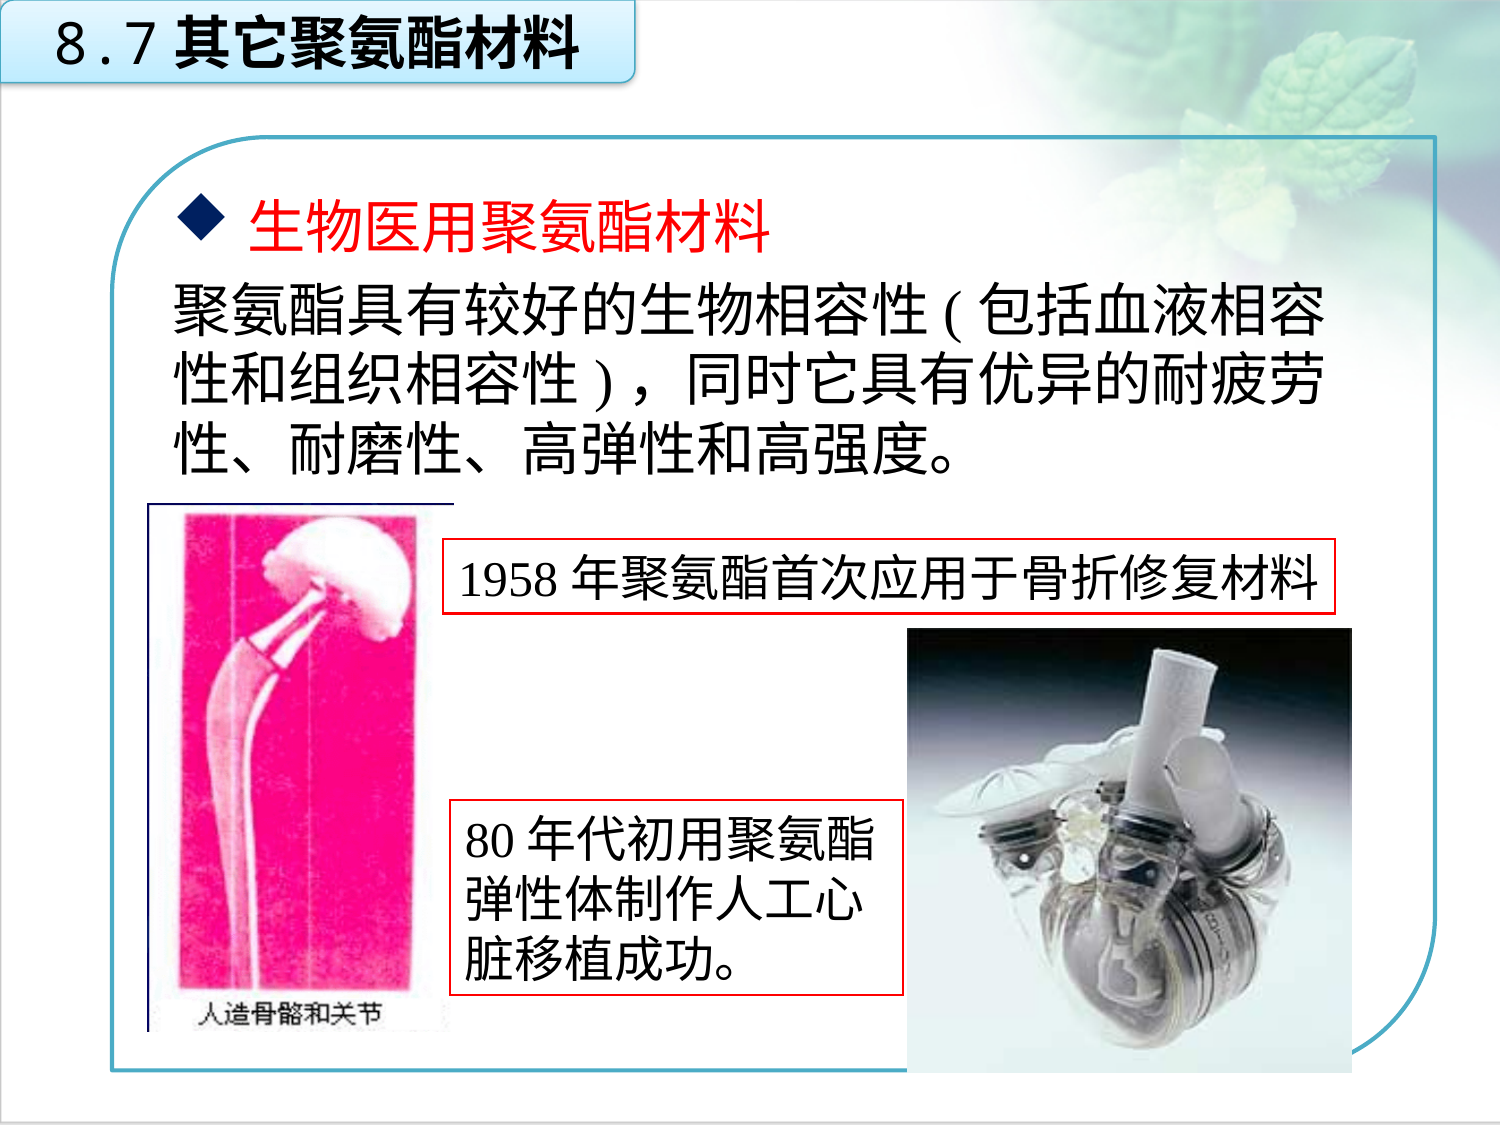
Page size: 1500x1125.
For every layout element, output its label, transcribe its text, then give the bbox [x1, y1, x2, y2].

text_box 1958年聚氨酯首次应用于骨折修复材料 [458, 538, 1335, 614]
text_box 8.7其它聚氨酯材料 [0, 0, 636, 84]
text_box 80年代初用聚氨酯弹性体制作人工心脏移植成功。 [458, 800, 902, 996]
picture [0, 0, 1500, 1125]
text_box 生物医用聚氨酯材料 聚氨酯具有较好的生物相容性(包括血液相容性和组织相容性)，同时它具有优异的耐疲劳性、耐磨性、高弹性和高强度。 [109, 135, 1438, 1073]
